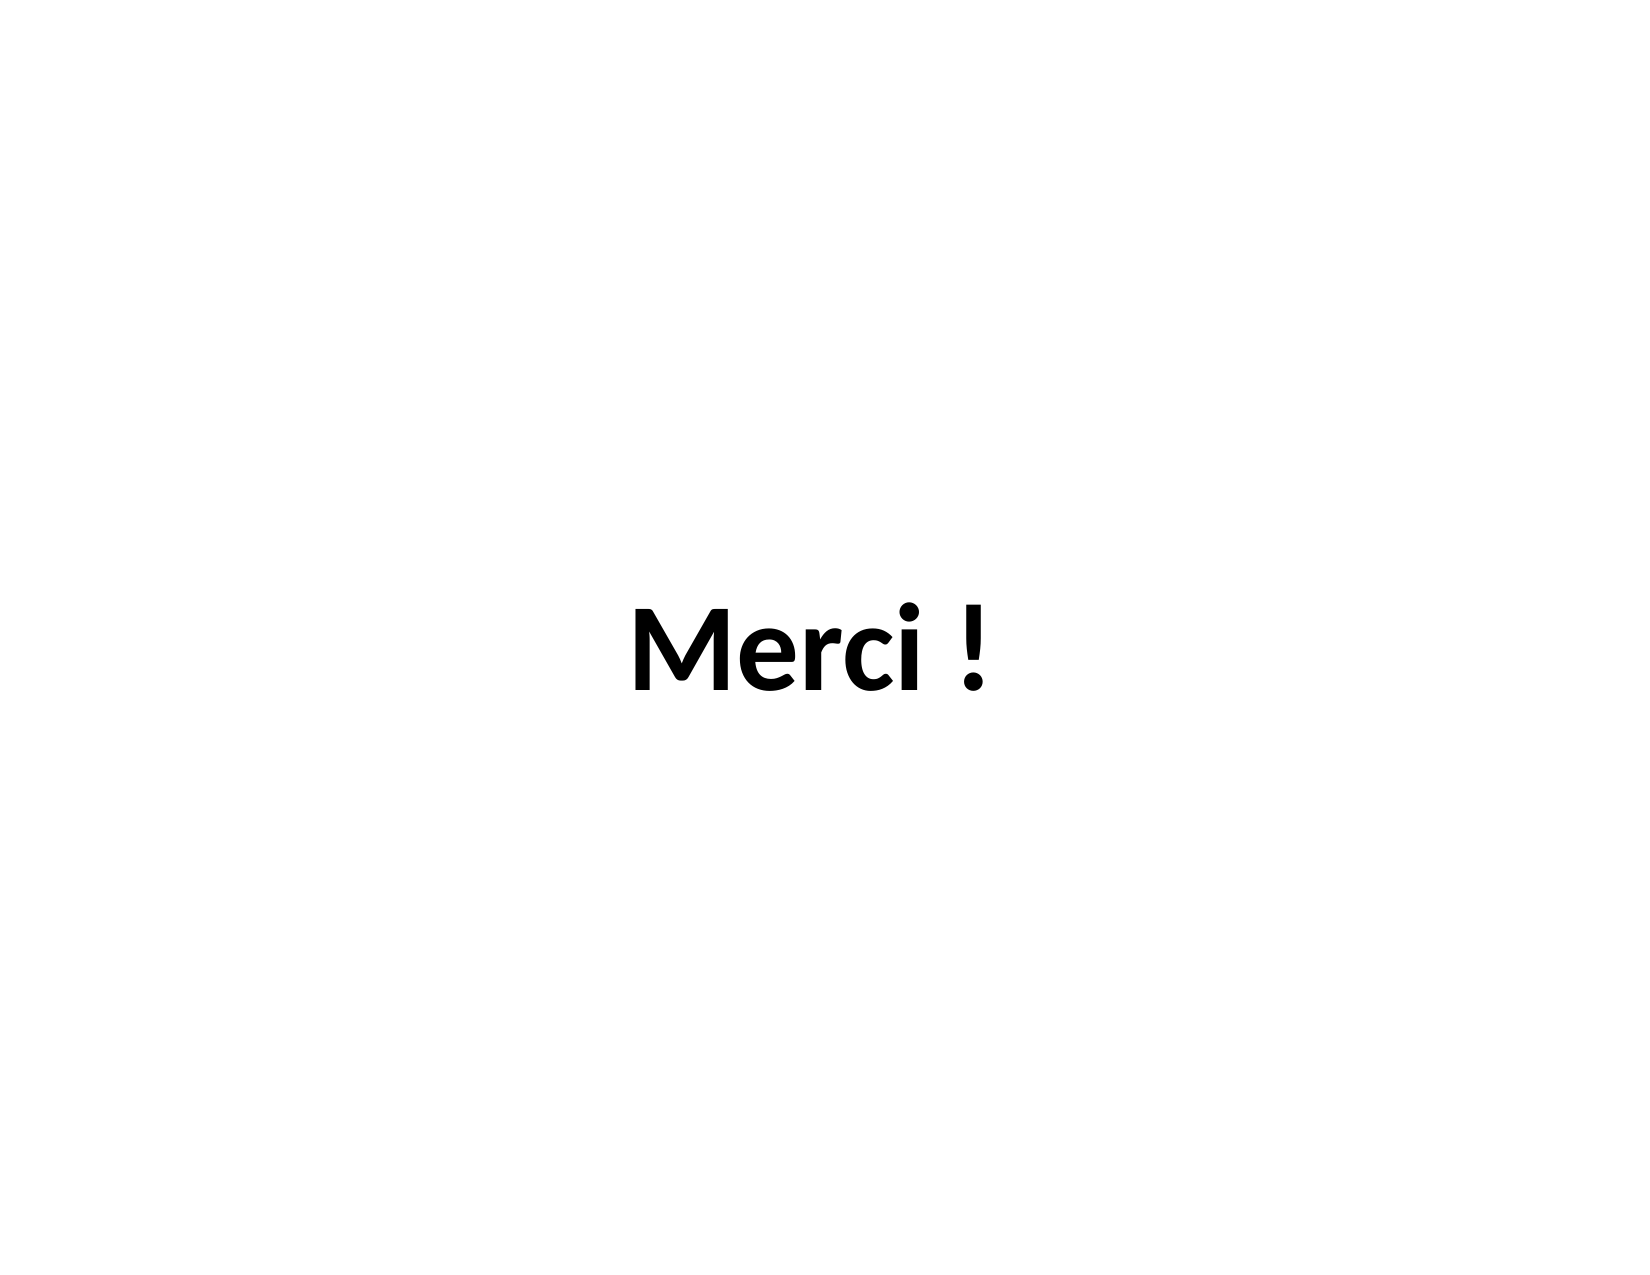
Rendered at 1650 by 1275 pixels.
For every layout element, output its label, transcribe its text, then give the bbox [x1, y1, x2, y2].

text_box Merci ! [251, 558, 1399, 724]
